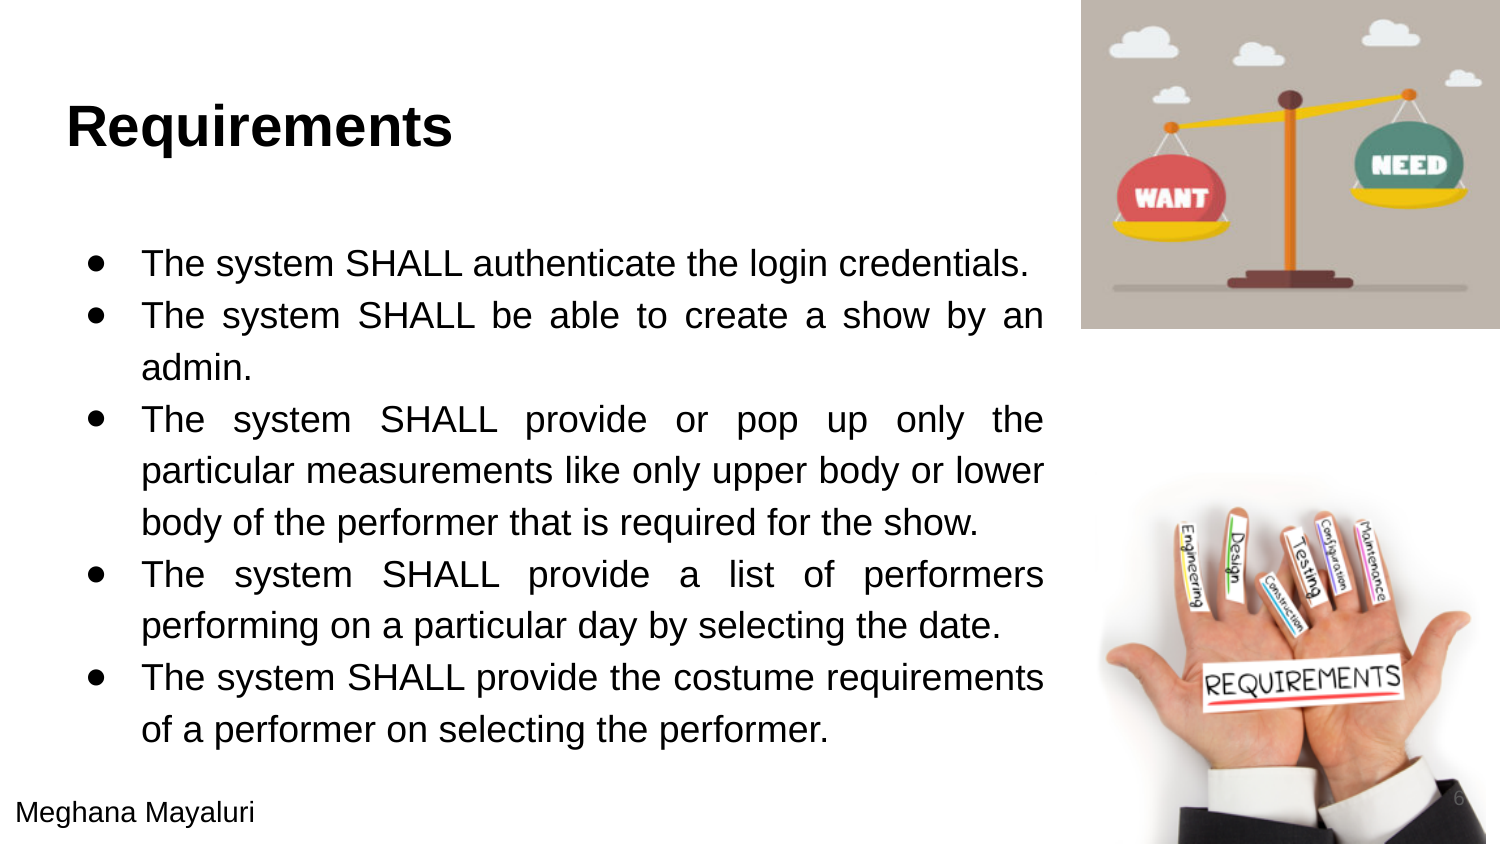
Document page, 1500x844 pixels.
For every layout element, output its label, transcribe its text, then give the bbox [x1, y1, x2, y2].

list The system SHALL authenticate the login credentials. The system SHALL be able to create a show by an admin. The system SHALL provide or pop up only the particular measurements like only upper body or lower body of the performer that is required for the show. The system SHALL provide a list of performers performing on a particular day by selecting the date. The system SHALL provide the costume requirements of a performer on selecting the performer. [51, 217, 1060, 803]
picture [1095, 421, 1486, 844]
text_box Meghana Mayaluri [0, 777, 292, 835]
text_box [28, 777, 1041, 844]
picture [1080, 0, 1500, 329]
title Requirements [51, 72, 1075, 167]
